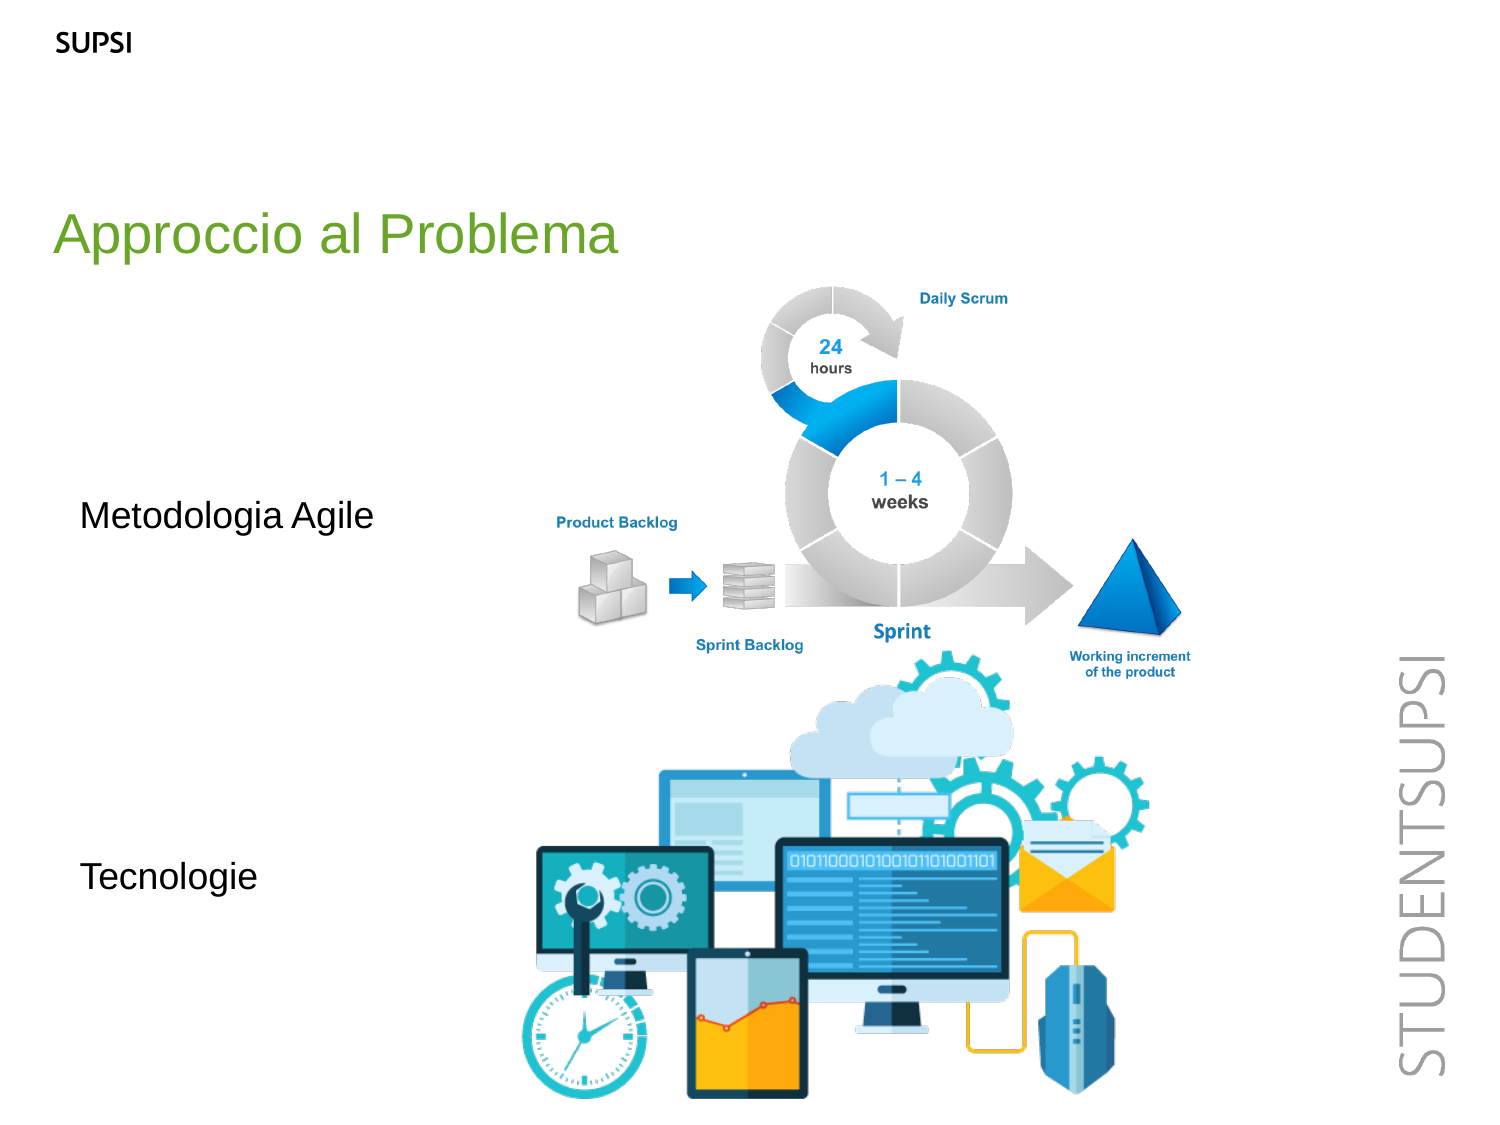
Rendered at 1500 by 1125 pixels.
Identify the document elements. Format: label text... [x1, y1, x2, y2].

picture [1399, 657, 1445, 1076]
picture [515, 283, 1200, 1106]
text_box Tecnologie [64, 844, 443, 905]
list Approccio al Problema [53, 197, 1341, 350]
text_box Metodologia Agile [64, 483, 443, 544]
picture [56, 30, 134, 53]
